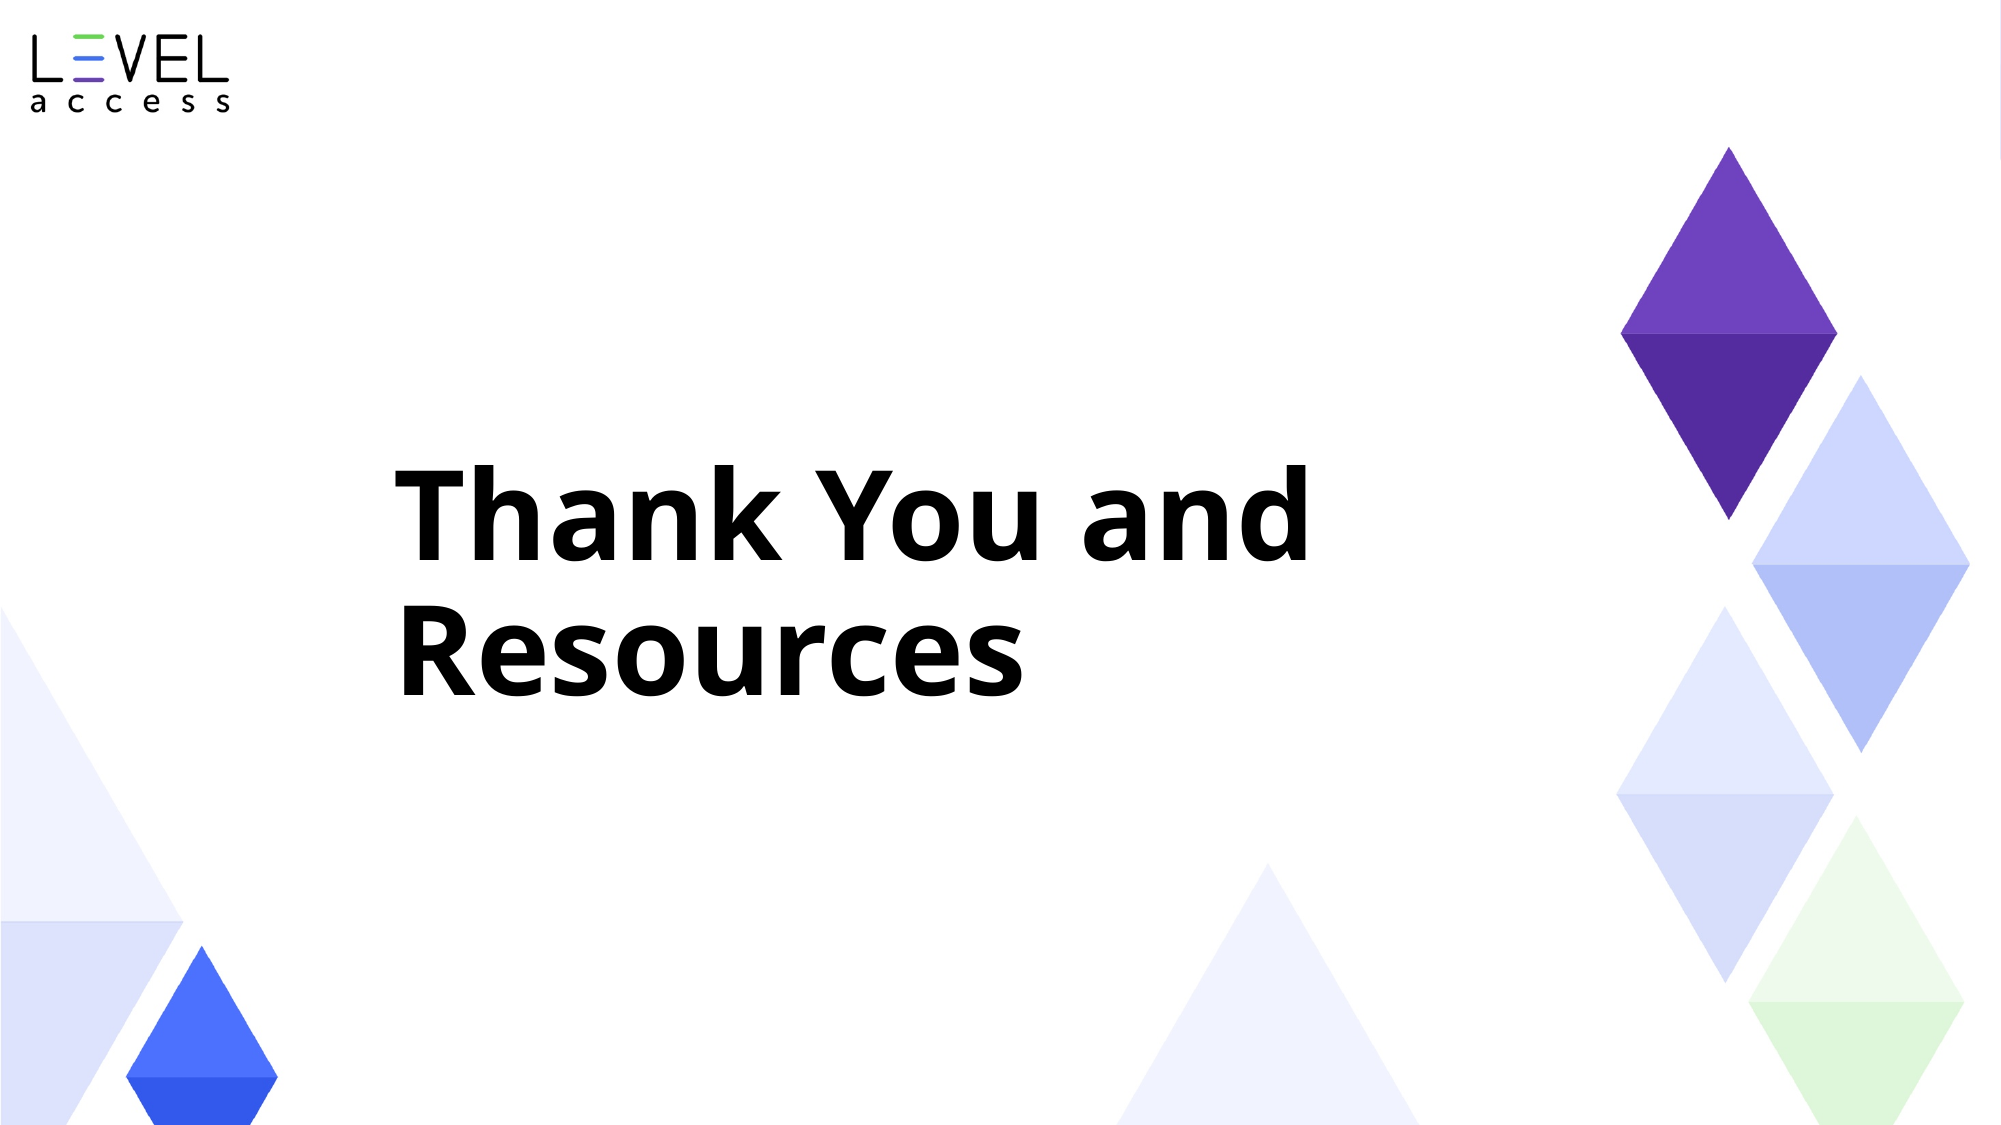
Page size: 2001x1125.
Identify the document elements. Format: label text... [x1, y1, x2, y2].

title Thank You and Resources [378, 170, 1672, 730]
picture [0, 0, 2001, 1125]
